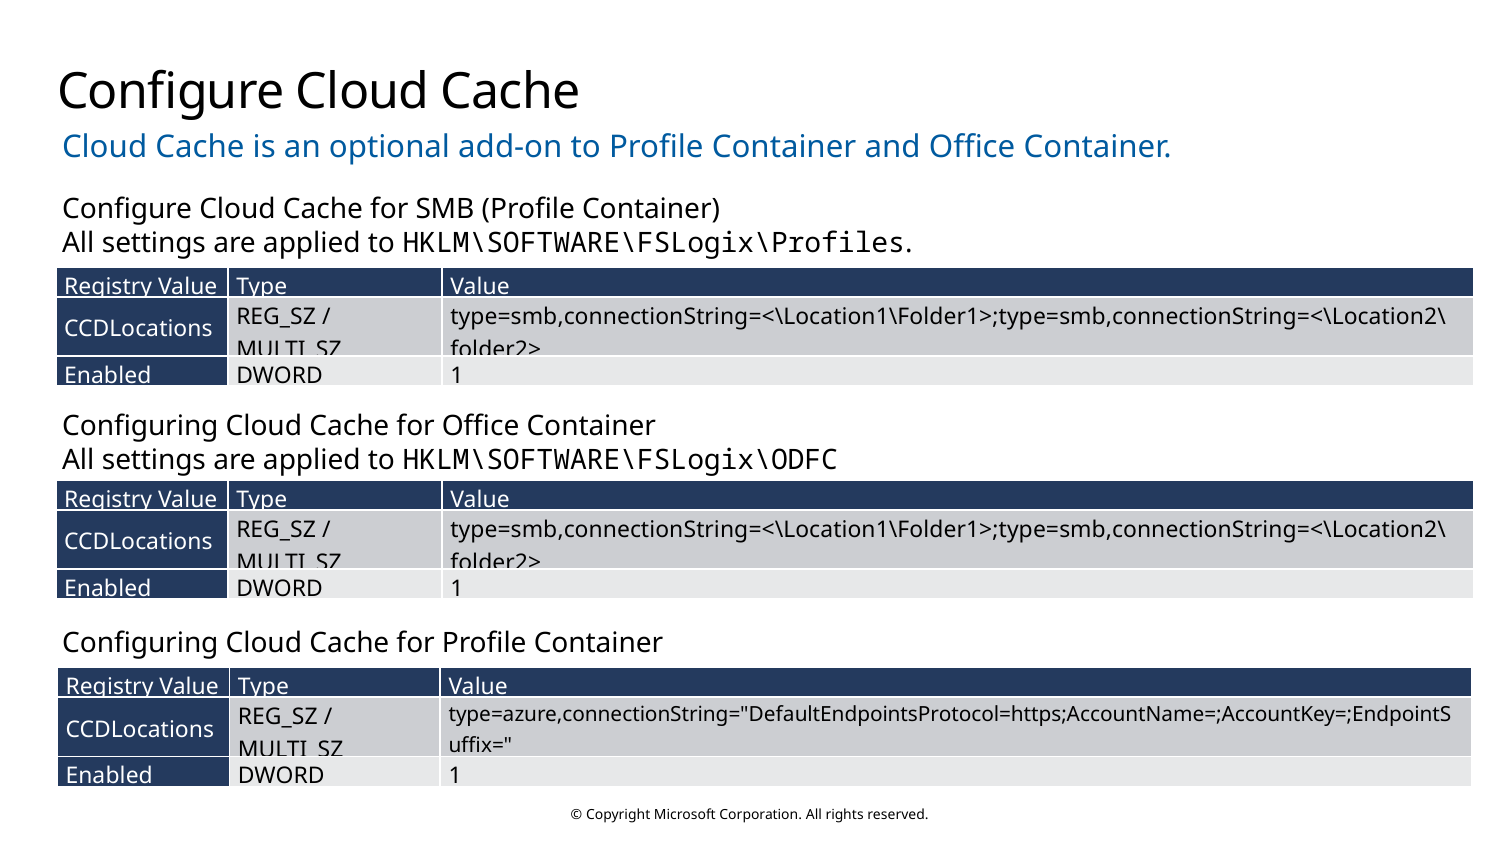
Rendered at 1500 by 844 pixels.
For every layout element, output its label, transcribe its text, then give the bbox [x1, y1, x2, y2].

table_header Type [229, 481, 441, 509]
table_cell REG_SZ / MULTI_SZ [230, 698, 439, 756]
table_cell Enabled [57, 357, 227, 385]
table_cell Enabled [58, 757, 229, 786]
table_cell CCDLocations [57, 298, 227, 355]
table_cell type=smb,connectionString=<\Location1\Folder1>;type=smb,connectionString=<\Location2\folder2> [443, 298, 1473, 355]
table_cell REG_SZ / MULTI_SZ [229, 511, 441, 568]
text_box Configure Cloud Cache for SMB (Profile Container) All settings are applied to HKLM\SOFTWARE\FSLogix\Profiles. [47, 182, 1224, 266]
table_cell type=azure,connectionString="DefaultEndpointsProtocol=https;AccountName=;AccountKey=;EndpointSuffix=" [441, 698, 1471, 756]
table_cell DWORD [230, 757, 439, 786]
table_header Type [230, 668, 439, 696]
table_cell 1 [443, 357, 1473, 385]
table_cell DWORD [229, 570, 441, 598]
table_cell REG_SZ / MULTI_SZ [229, 298, 441, 355]
table_cell Enabled [57, 570, 227, 598]
text_box Configuring Cloud Cache for Profile Container [47, 616, 855, 666]
table_header Value [441, 668, 1471, 696]
table_header Value [443, 268, 1473, 296]
text_box Configuring Cloud Cache for Office Container All settings are applied to HKLM\SOFTWARE\FSLogix\ODFC [47, 400, 855, 483]
title Configure Cloud Cache [57, 50, 1453, 134]
table_cell CCDLocations [58, 698, 229, 756]
table_cell DWORD [229, 357, 441, 385]
table_cell CCDLocations [57, 511, 227, 568]
table_cell type=smb,connectionString=<\Location1\Folder1>;type=smb,connectionString=<\Location2\folder2> [443, 511, 1473, 568]
table_header Type [229, 268, 441, 296]
table_cell 1 [441, 757, 1471, 786]
table_header Value [443, 481, 1473, 509]
table_header Registry Value [58, 668, 229, 696]
table_header Registry Value [57, 481, 227, 509]
table_header Registry Value [57, 268, 227, 296]
table_cell 1 [443, 570, 1473, 598]
text_box Cloud Cache is an optional add-on to Profile Container and Office Container. [47, 118, 1246, 172]
